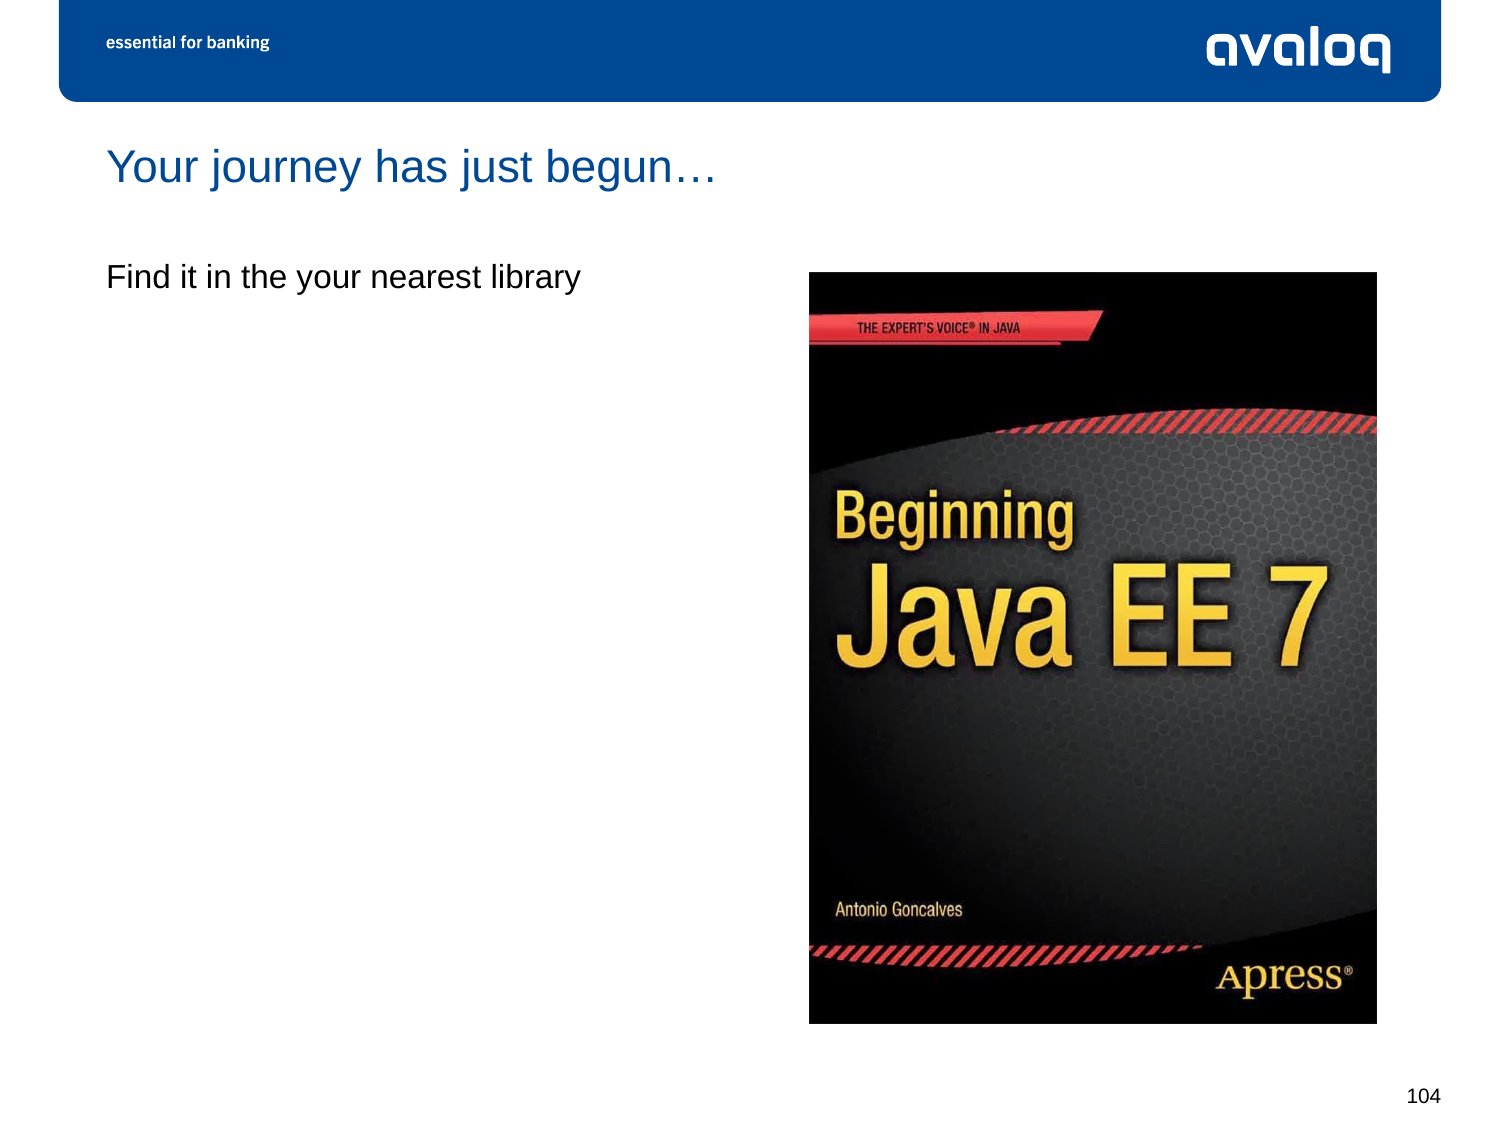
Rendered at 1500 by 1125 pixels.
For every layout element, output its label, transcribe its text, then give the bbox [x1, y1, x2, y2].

slide_number 104 [1200, 1082, 1442, 1112]
title Your journey has just begun… [105, 142, 1394, 215]
picture [808, 272, 1377, 1024]
list Find it in the your nearest library [105, 255, 1394, 1042]
